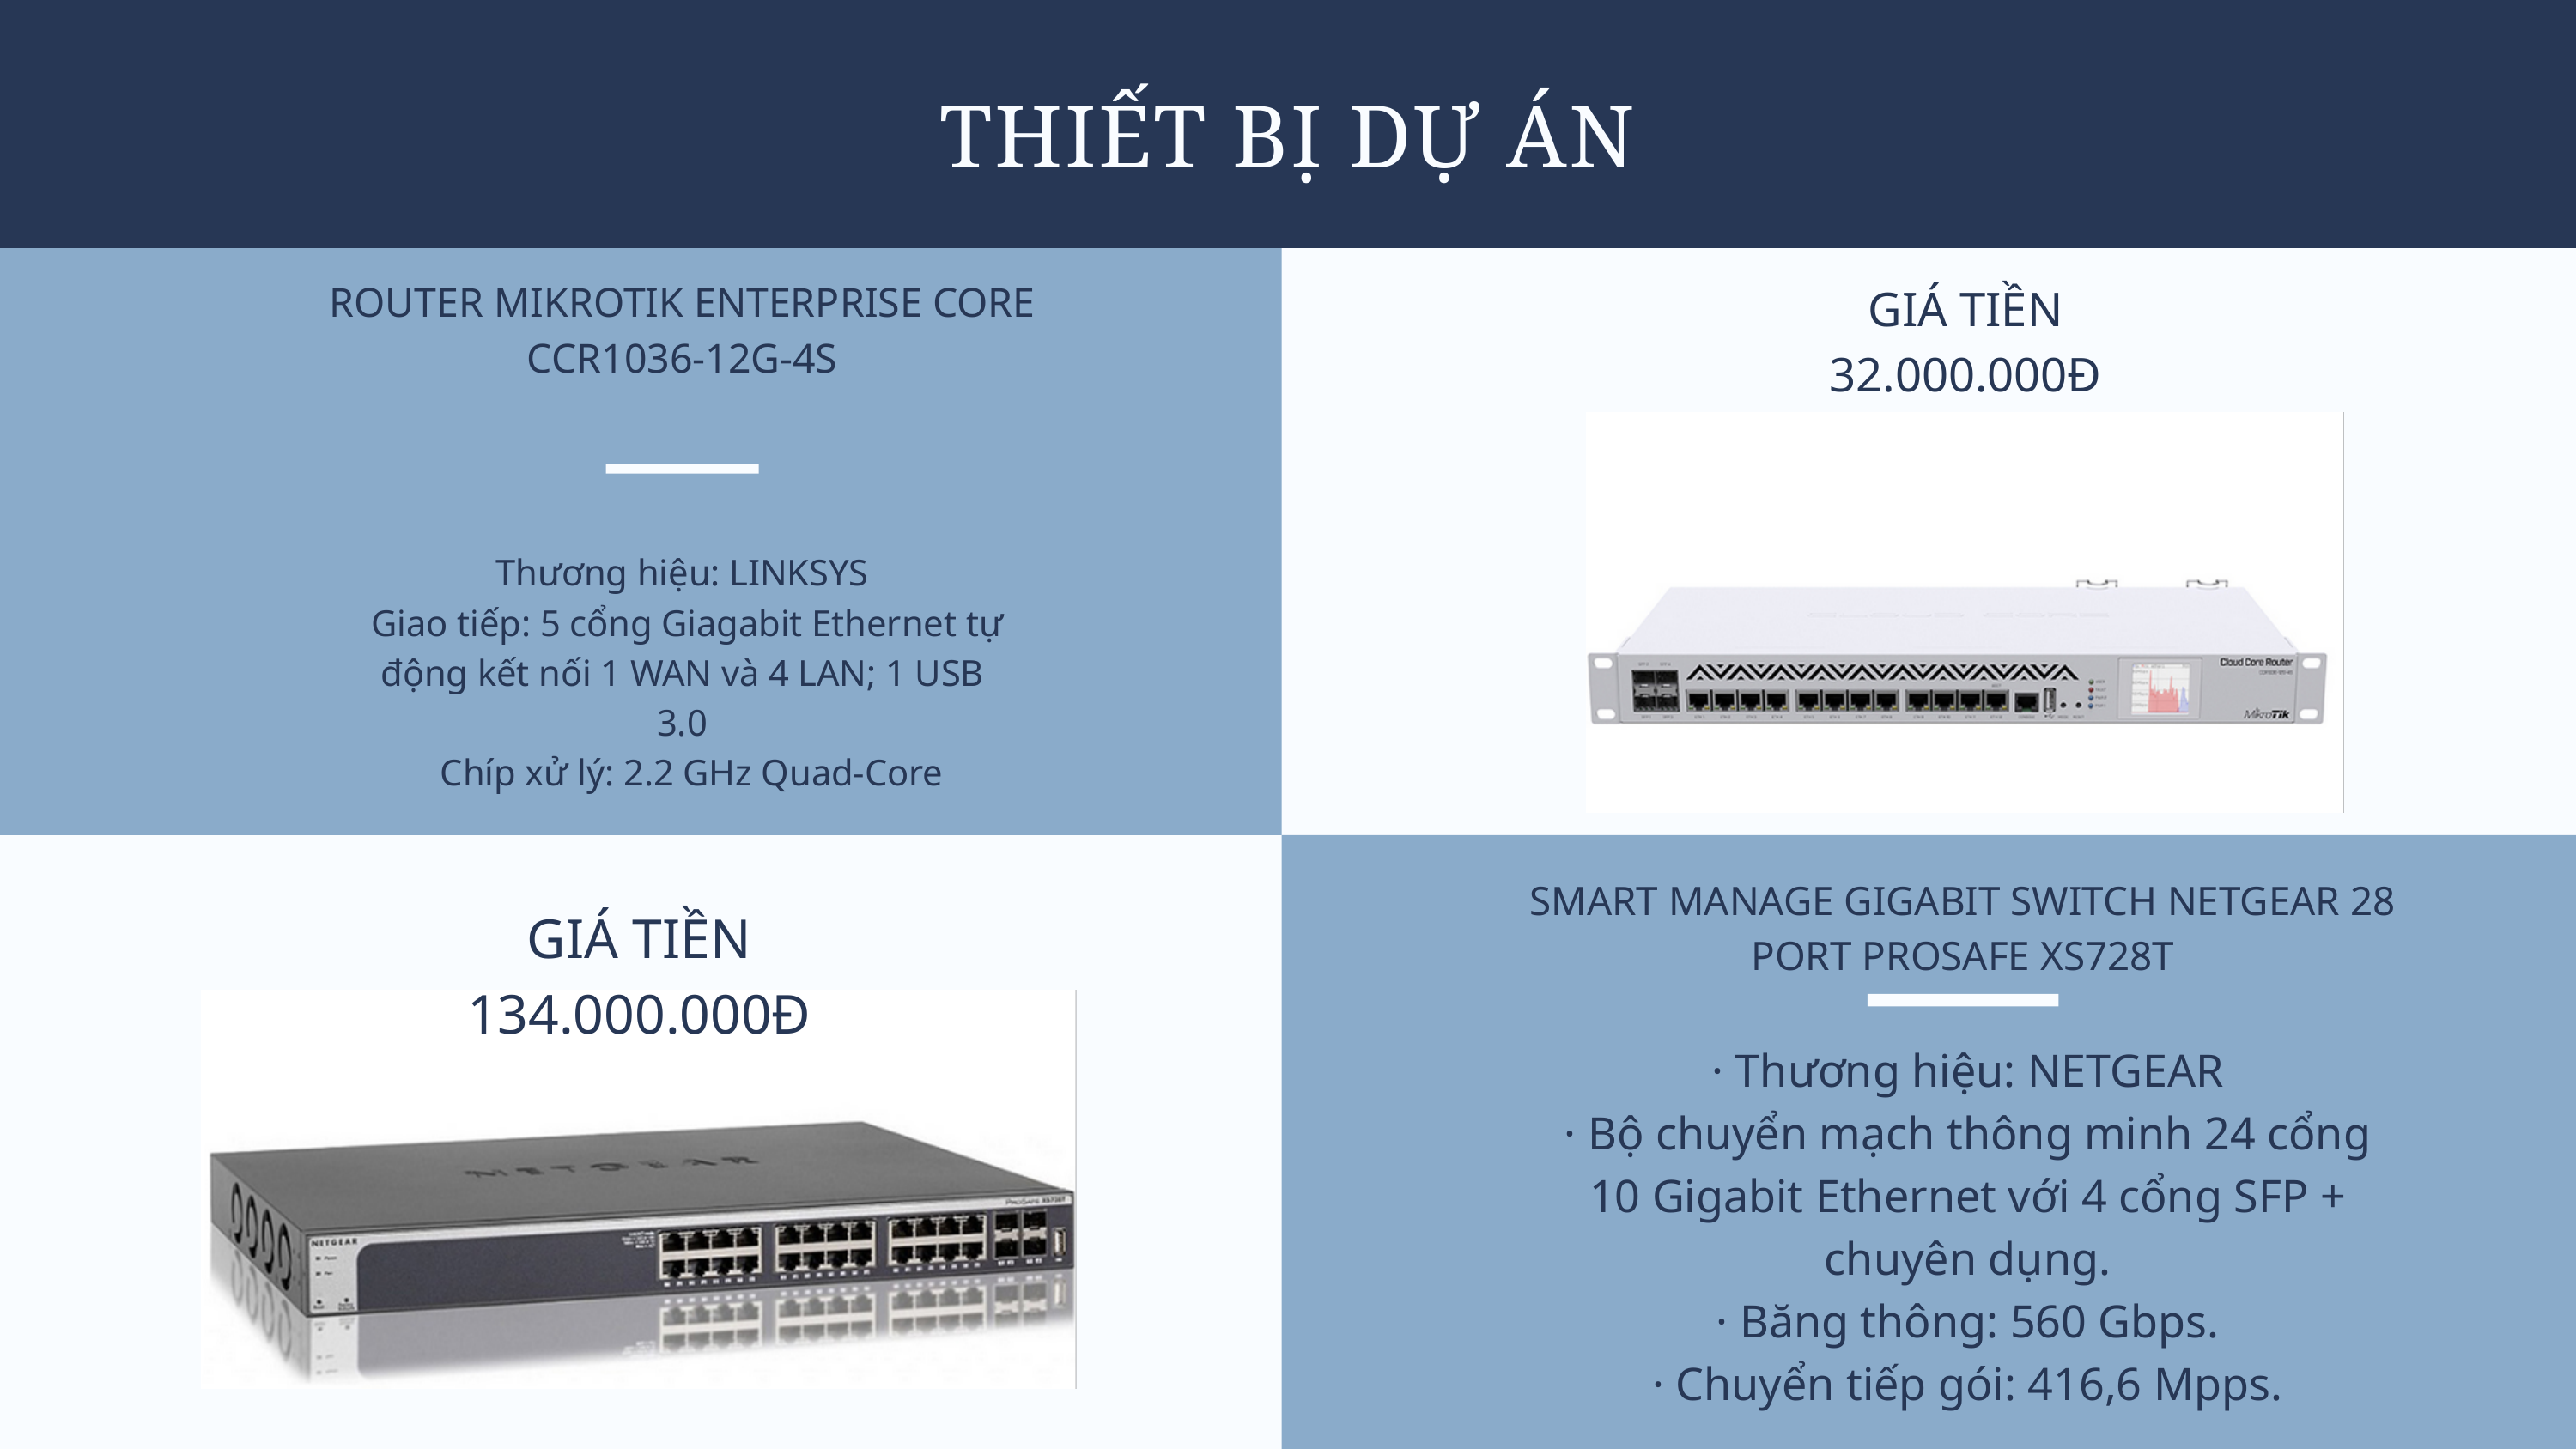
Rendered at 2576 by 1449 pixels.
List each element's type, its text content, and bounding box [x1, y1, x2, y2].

text_box THIẾT BỊ DỰ ÁN [308, 72, 2268, 185]
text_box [1558, 275, 2372, 502]
picture [201, 989, 1078, 1390]
picture [1586, 412, 2345, 814]
text_box [0, 248, 1282, 835]
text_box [307, 273, 1057, 836]
text_box [1281, 834, 2576, 1449]
text_box [1867, 993, 2059, 1007]
text_box [0, 0, 2576, 248]
text_box SMART MANAGE GIGABIT SWITCH NETGEAR 28 PORT PROSAFE XS728T [1495, 868, 2432, 1046]
text_box · Thương hiệu: NETGEAR · Bộ chuyển mạch thông minh 24 cổng 10 Gigabit Ethernet với 4 cổng SFP + chuyên dụng. · Băng thông: 560 Gbps. · Chuyển tiếp gói: 416,6 Mpps. [1558, 971, 2377, 1449]
text_box GIÁ TIỀN 134.000.000Đ [171, 894, 1108, 1120]
